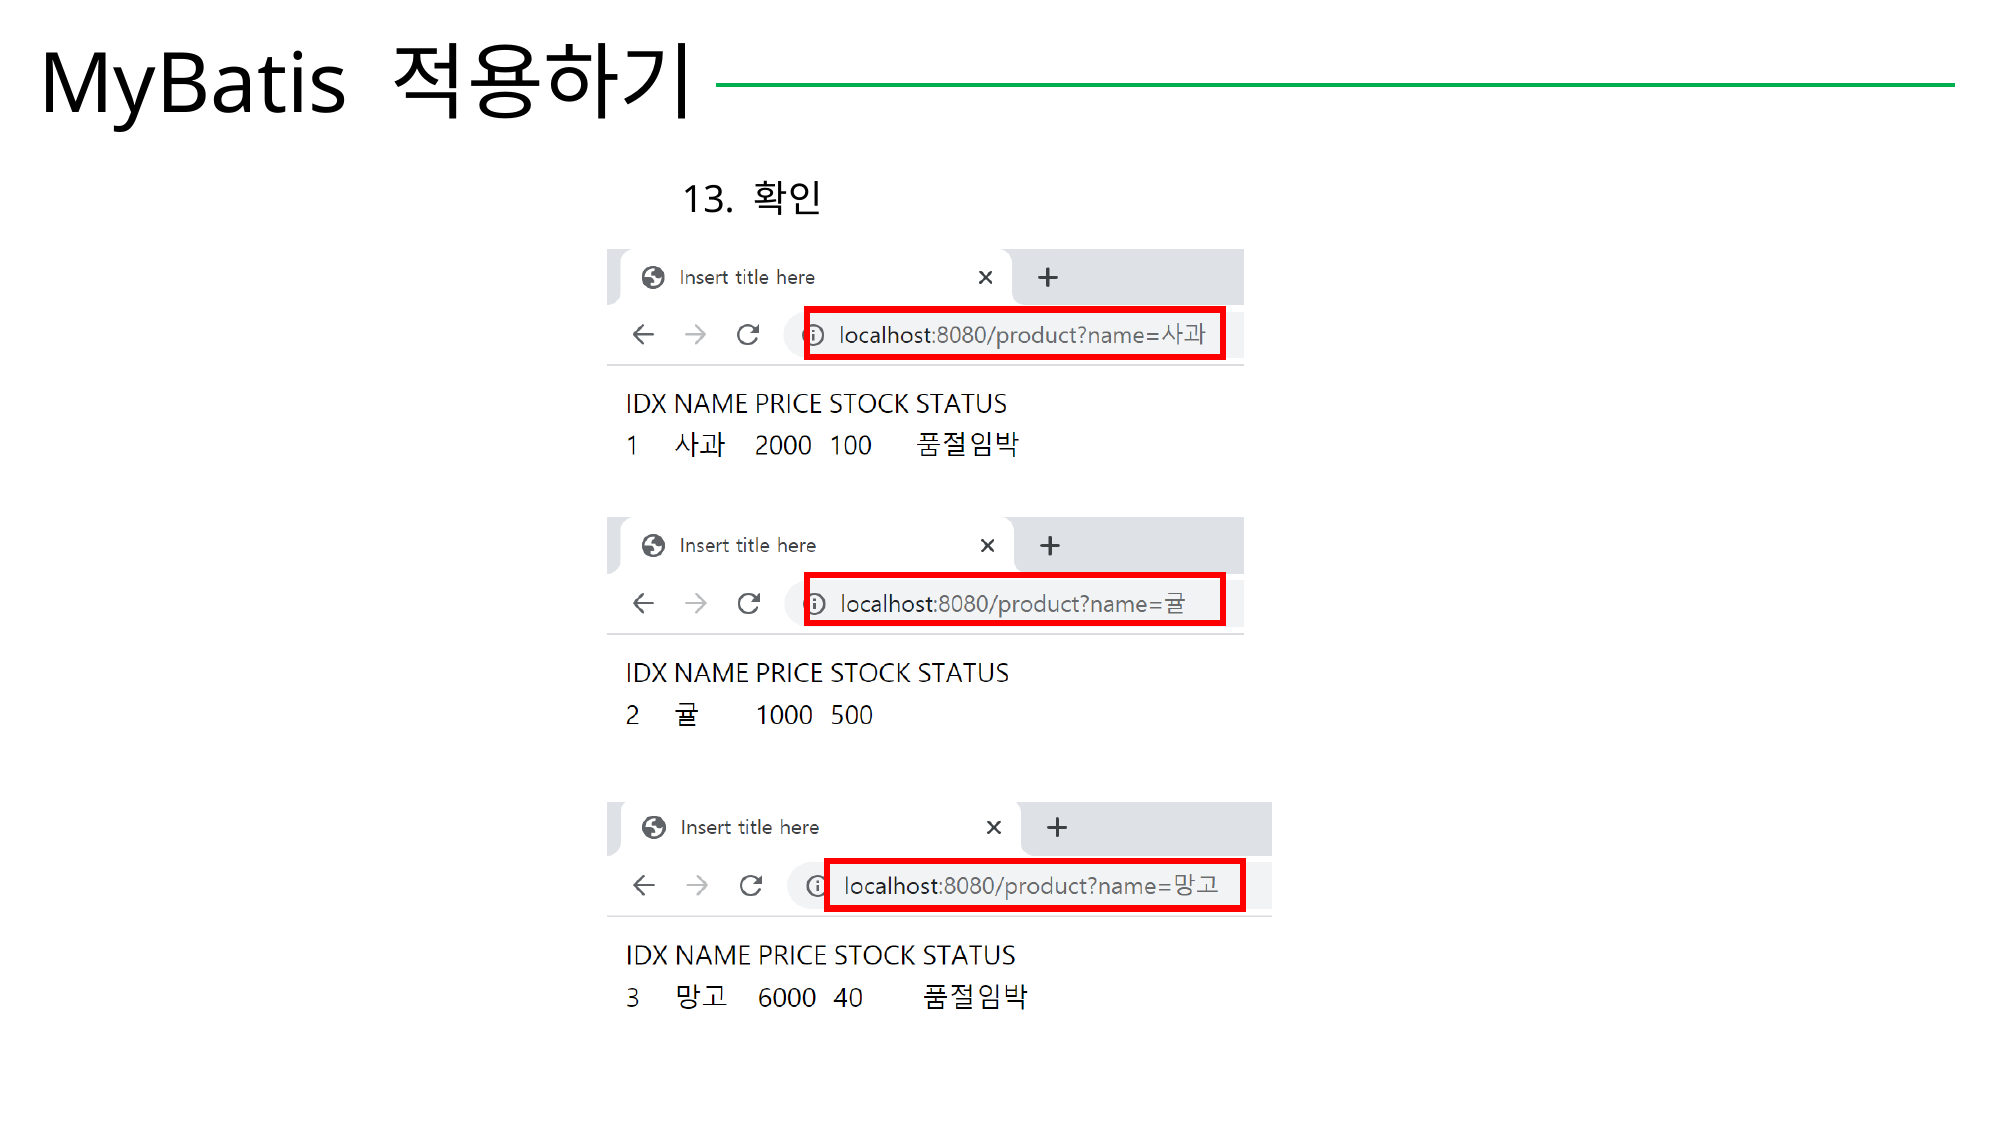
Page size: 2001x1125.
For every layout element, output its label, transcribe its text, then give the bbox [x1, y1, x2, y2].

picture [607, 249, 1244, 486]
text_box 13. 확인 [666, 167, 1224, 227]
picture [607, 517, 1244, 767]
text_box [23, 28, 1955, 142]
picture [607, 802, 1272, 1029]
